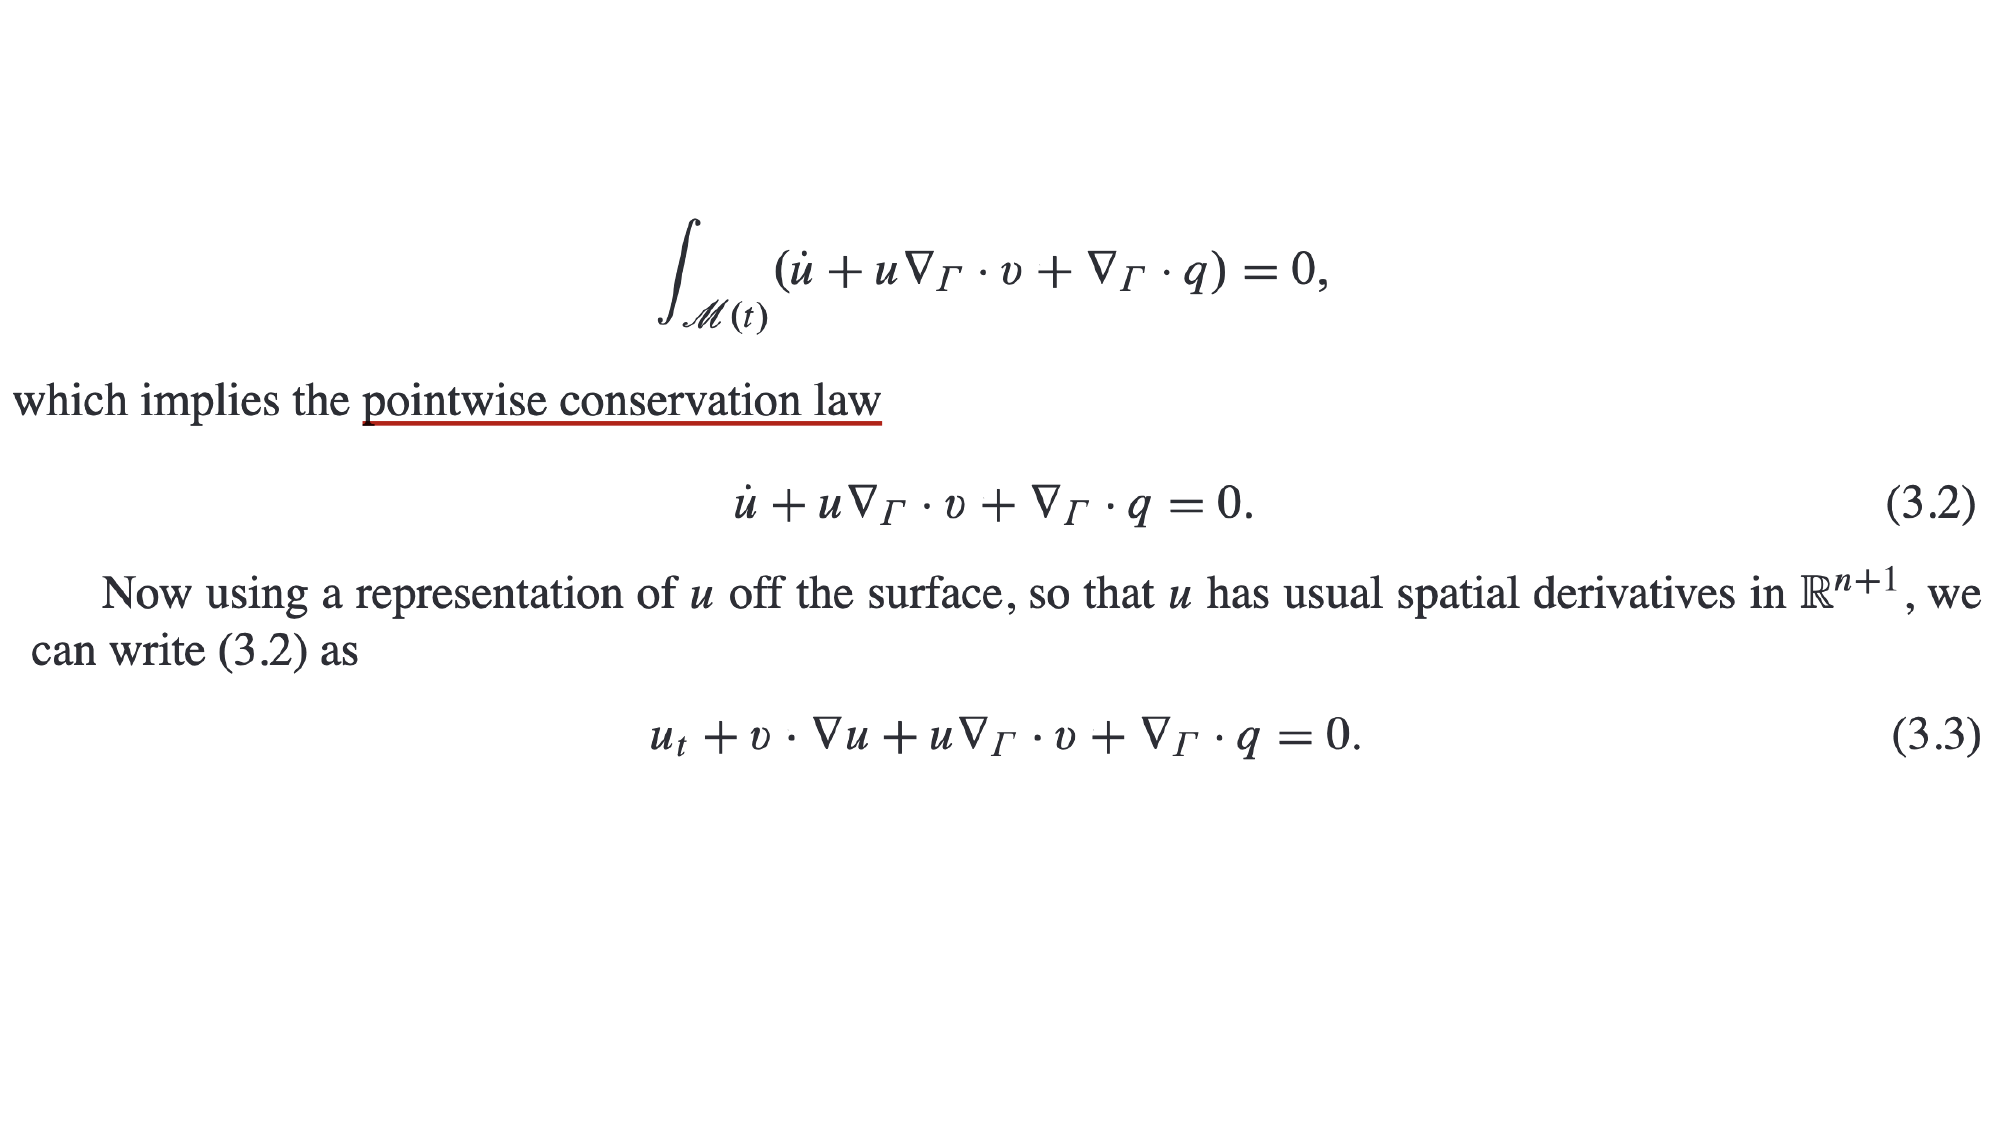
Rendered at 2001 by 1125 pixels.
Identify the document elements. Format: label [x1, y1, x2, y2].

picture [0, 198, 2000, 783]
